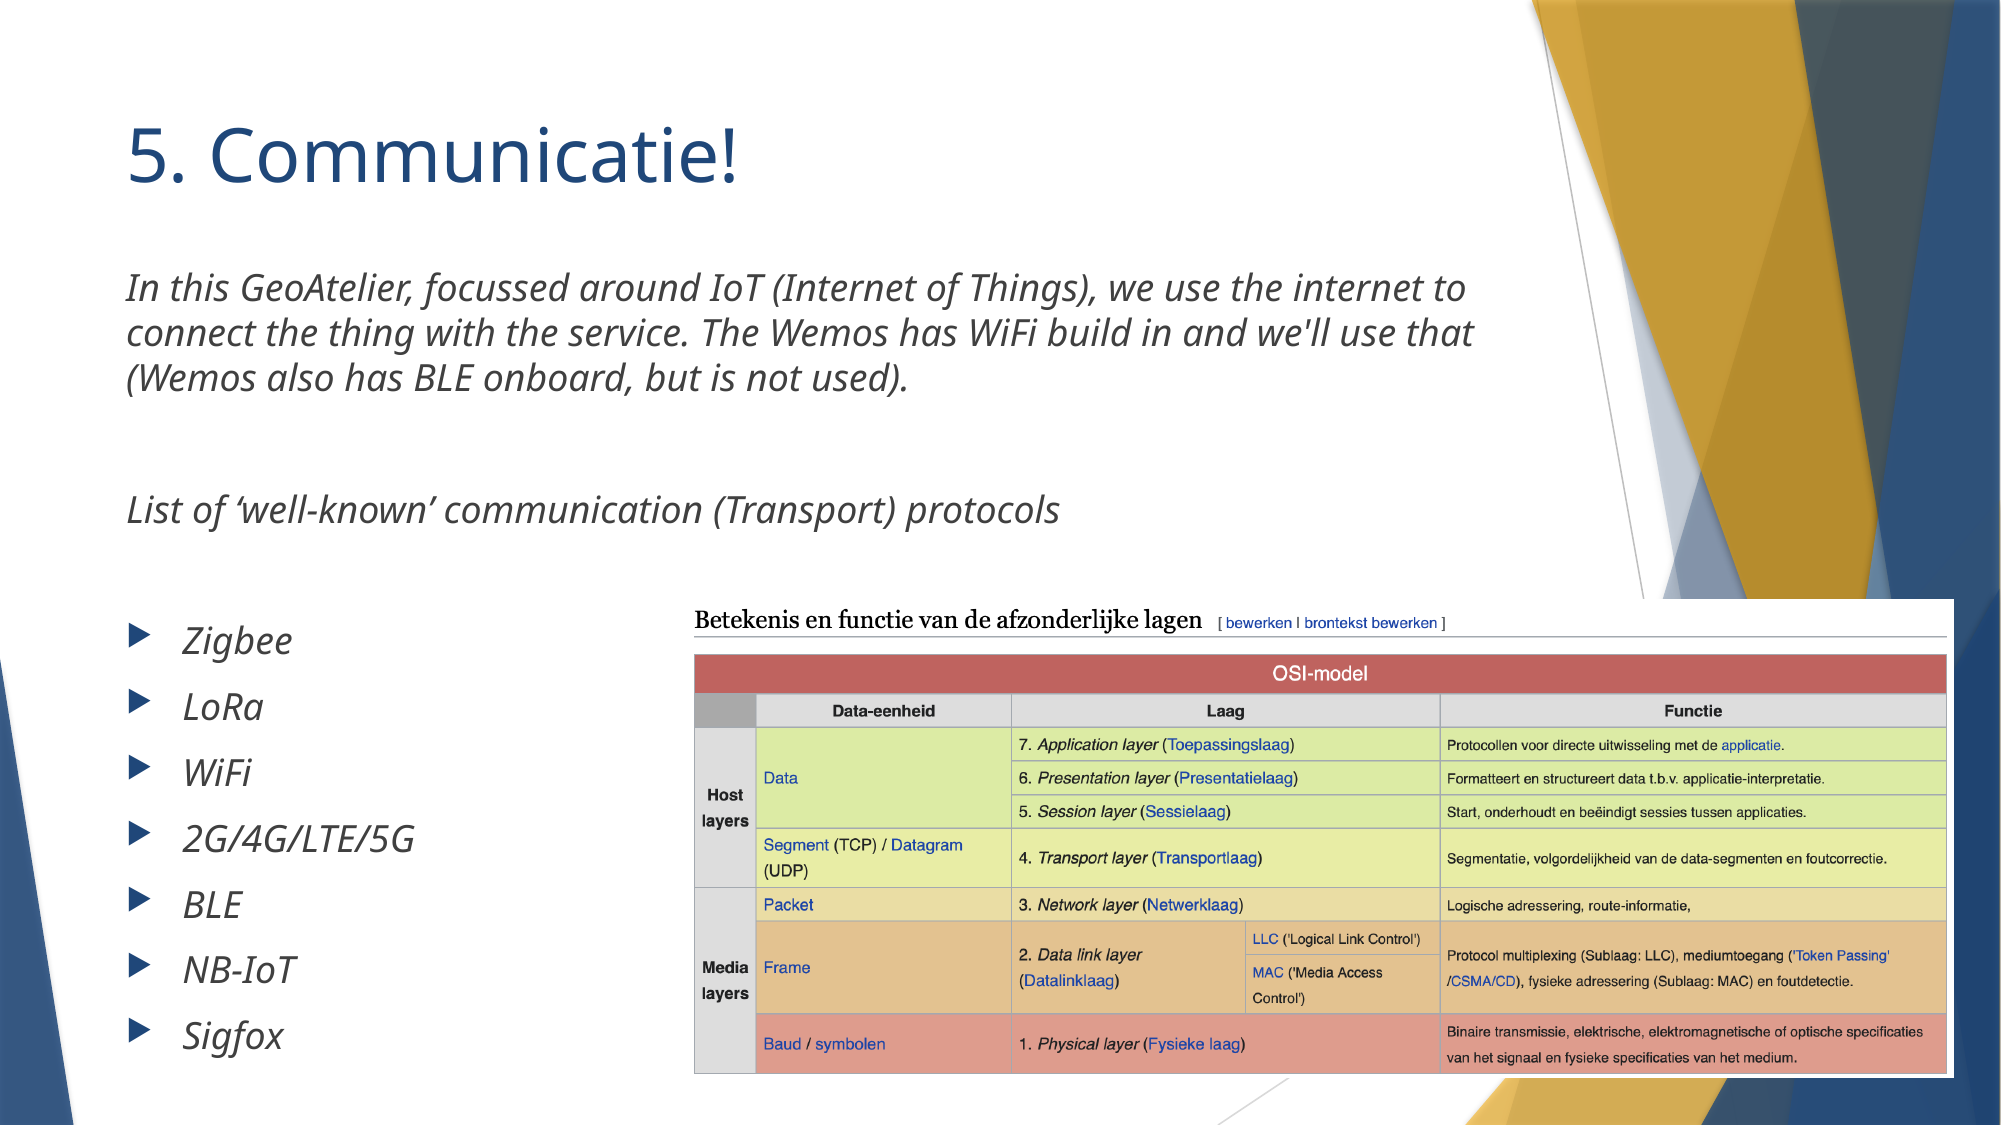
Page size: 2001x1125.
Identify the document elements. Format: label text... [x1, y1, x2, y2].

title 5. Communicatie! [111, 99, 1522, 256]
list In this GeoAtelier, focussed around IoT (Internet of Things), we use the internet to connect the thing with the service. The Wemos has WiFi build in and we'll use that (Wemos also has BLE onboard, but is not used). List of ‘well-known’ communication (Transport) protocols Zigbee LoRa WiFi 2G/4G/LTE/5G BLE NB-IoT Sigfox [111, 256, 1532, 1078]
picture [689, 599, 1954, 1079]
